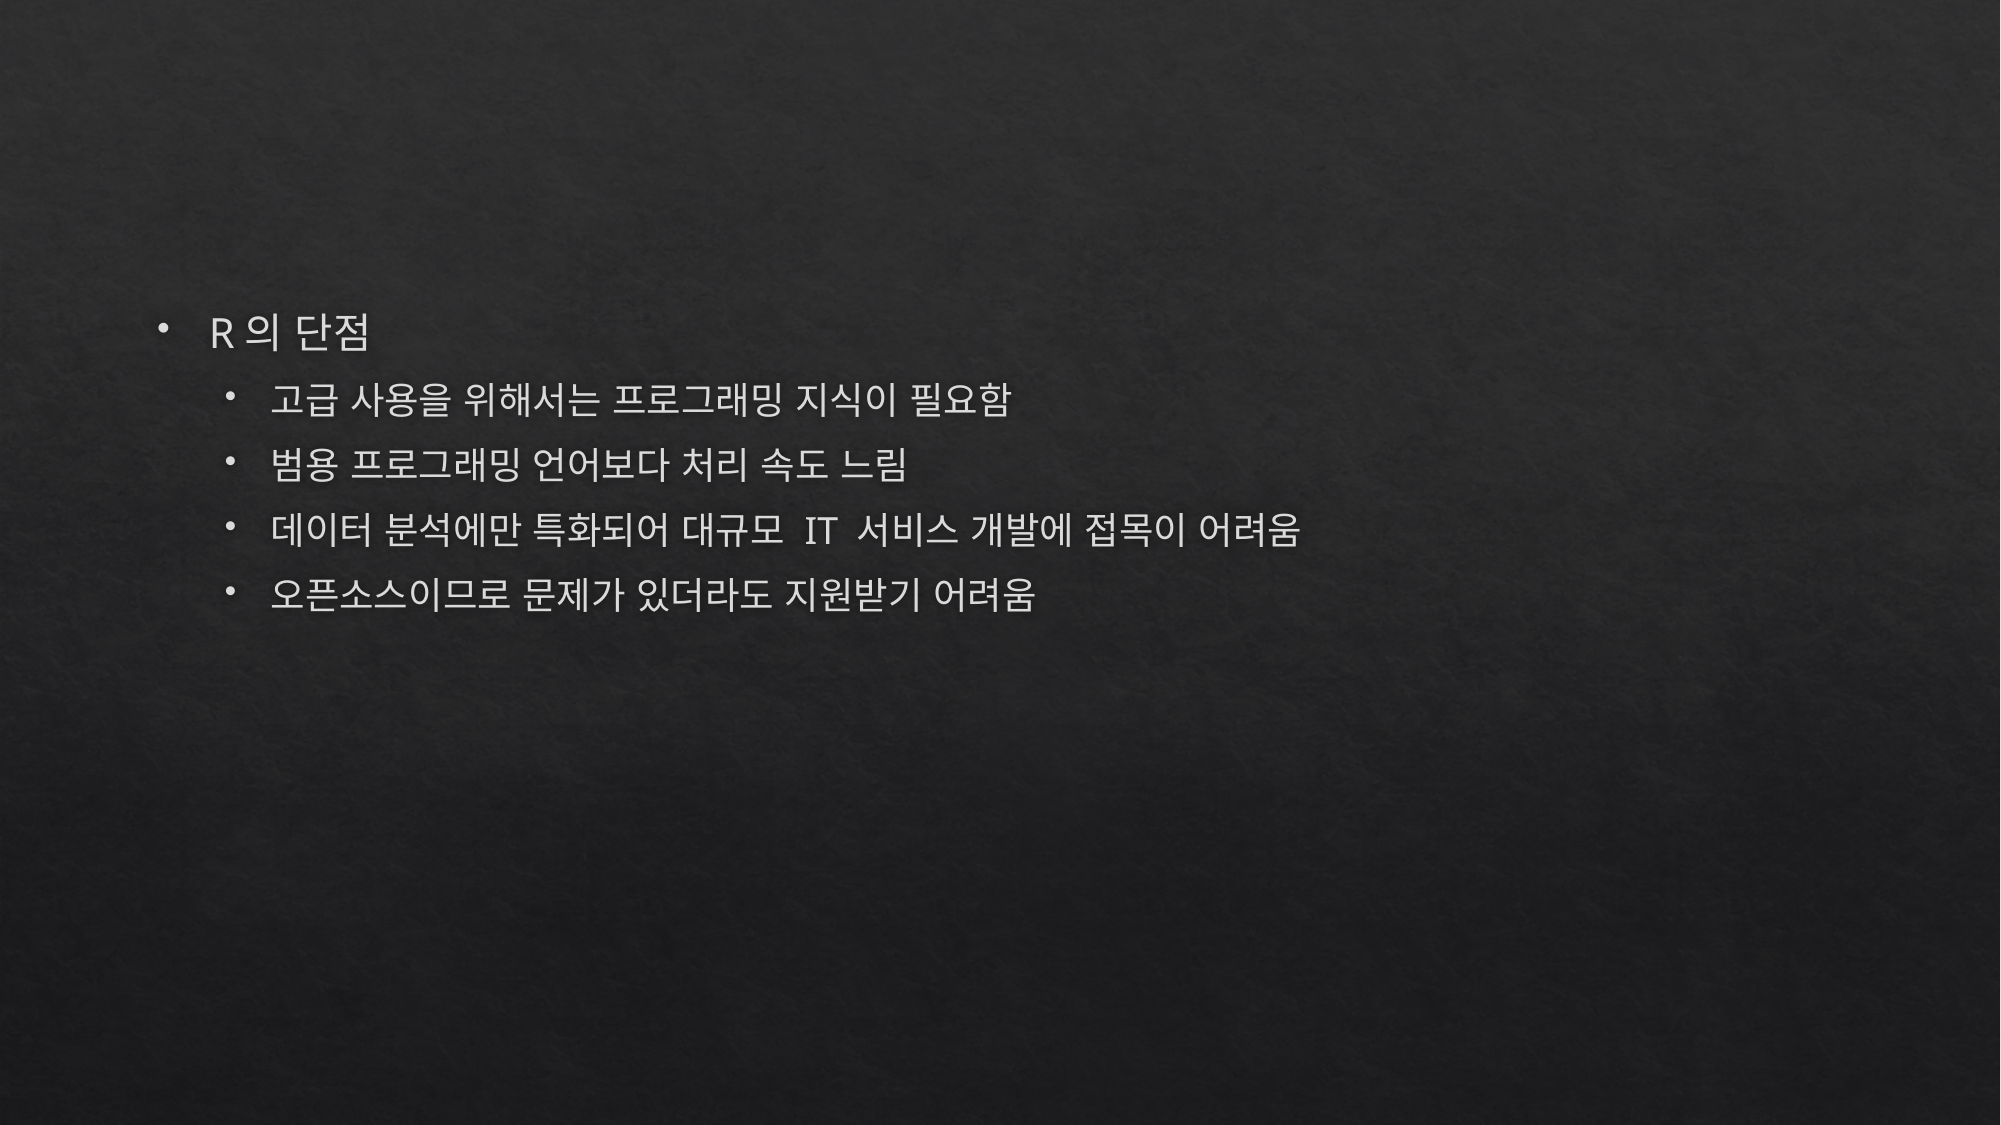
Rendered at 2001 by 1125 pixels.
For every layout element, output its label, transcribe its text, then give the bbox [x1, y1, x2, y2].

list R의 단점 고급 사용을 위해서는 프로그래밍 지식이 필요함 범용 프로그래밍 언어보다 처리 속도 느림 데이터 분석에만 특화되어 대규모 IT 서비스 개발에 접목이 어려움 오픈소스이므로 문제가 있더라도 지원받기 어려움 [137, 299, 1863, 1014]
